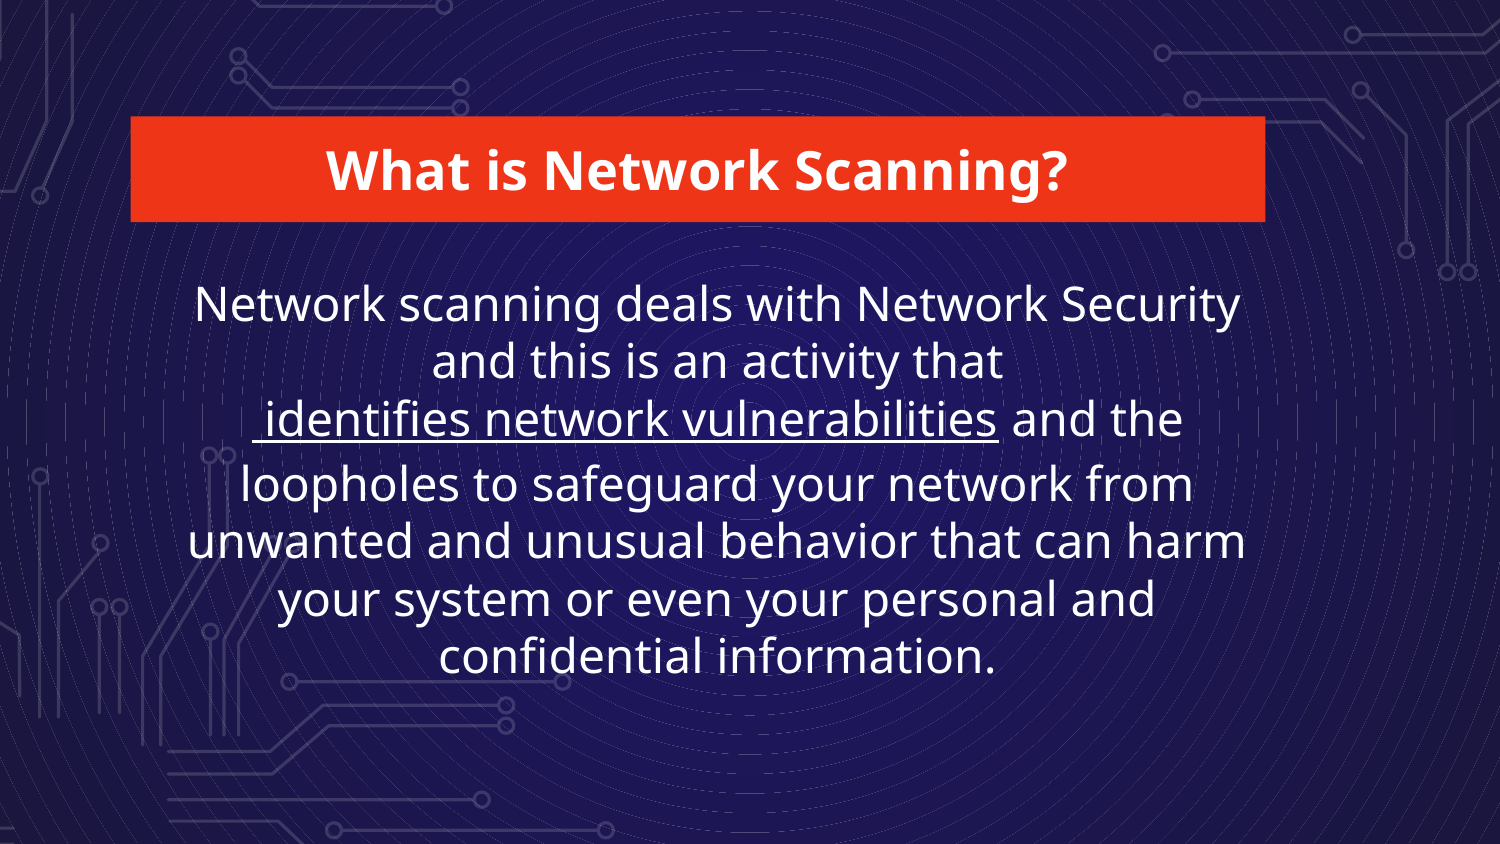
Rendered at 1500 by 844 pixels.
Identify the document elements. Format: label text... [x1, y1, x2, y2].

title What is Network Scanning? [130, 116, 1266, 223]
subtitle Network scanning deals with Network Security and this is an activity that identifies network vulnerabilities and the loopholes to safeguard your network from unwanted and unusual behavior that can harm your system or even your personal and confidential information. [130, 328, 1306, 686]
